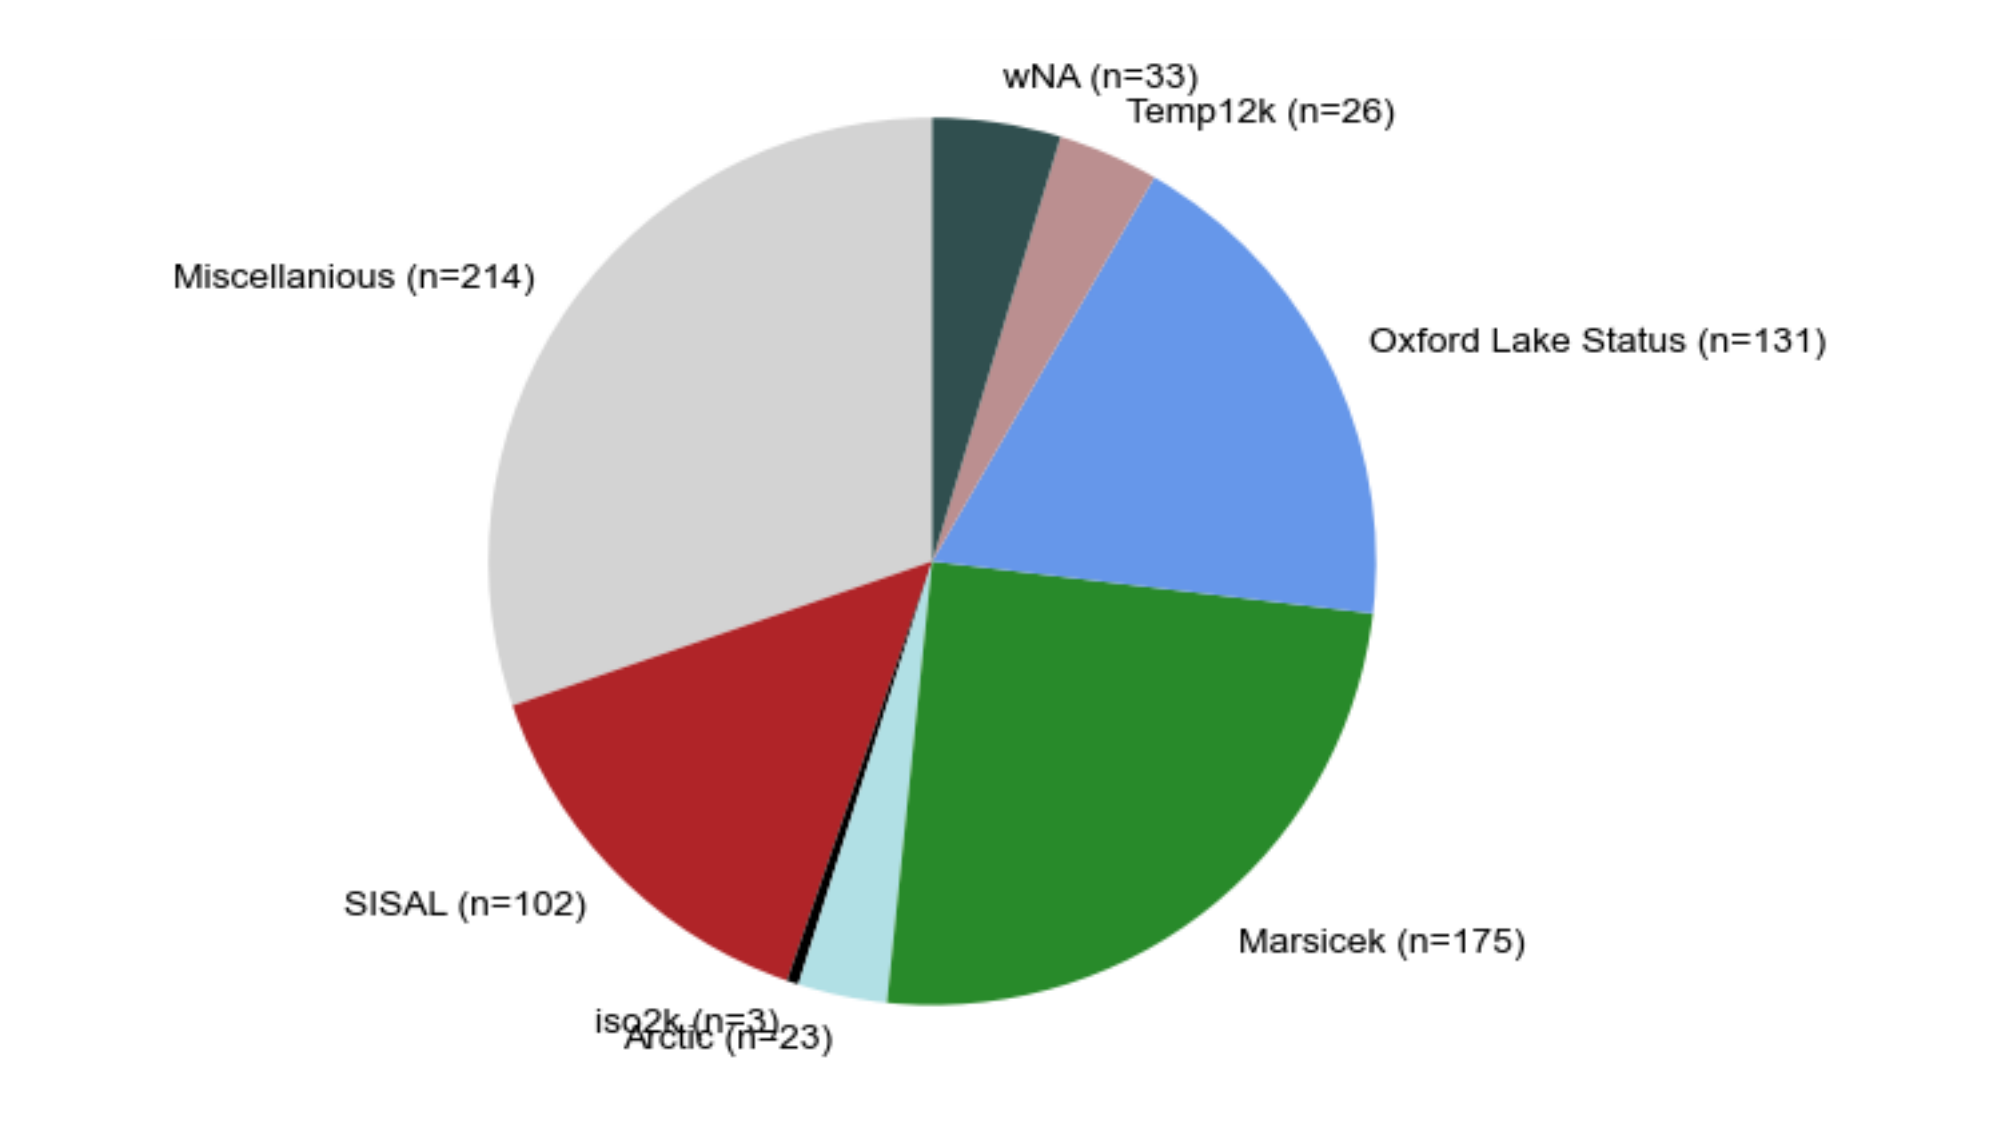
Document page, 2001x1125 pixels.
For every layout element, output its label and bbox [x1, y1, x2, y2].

picture [147, 37, 1853, 1088]
